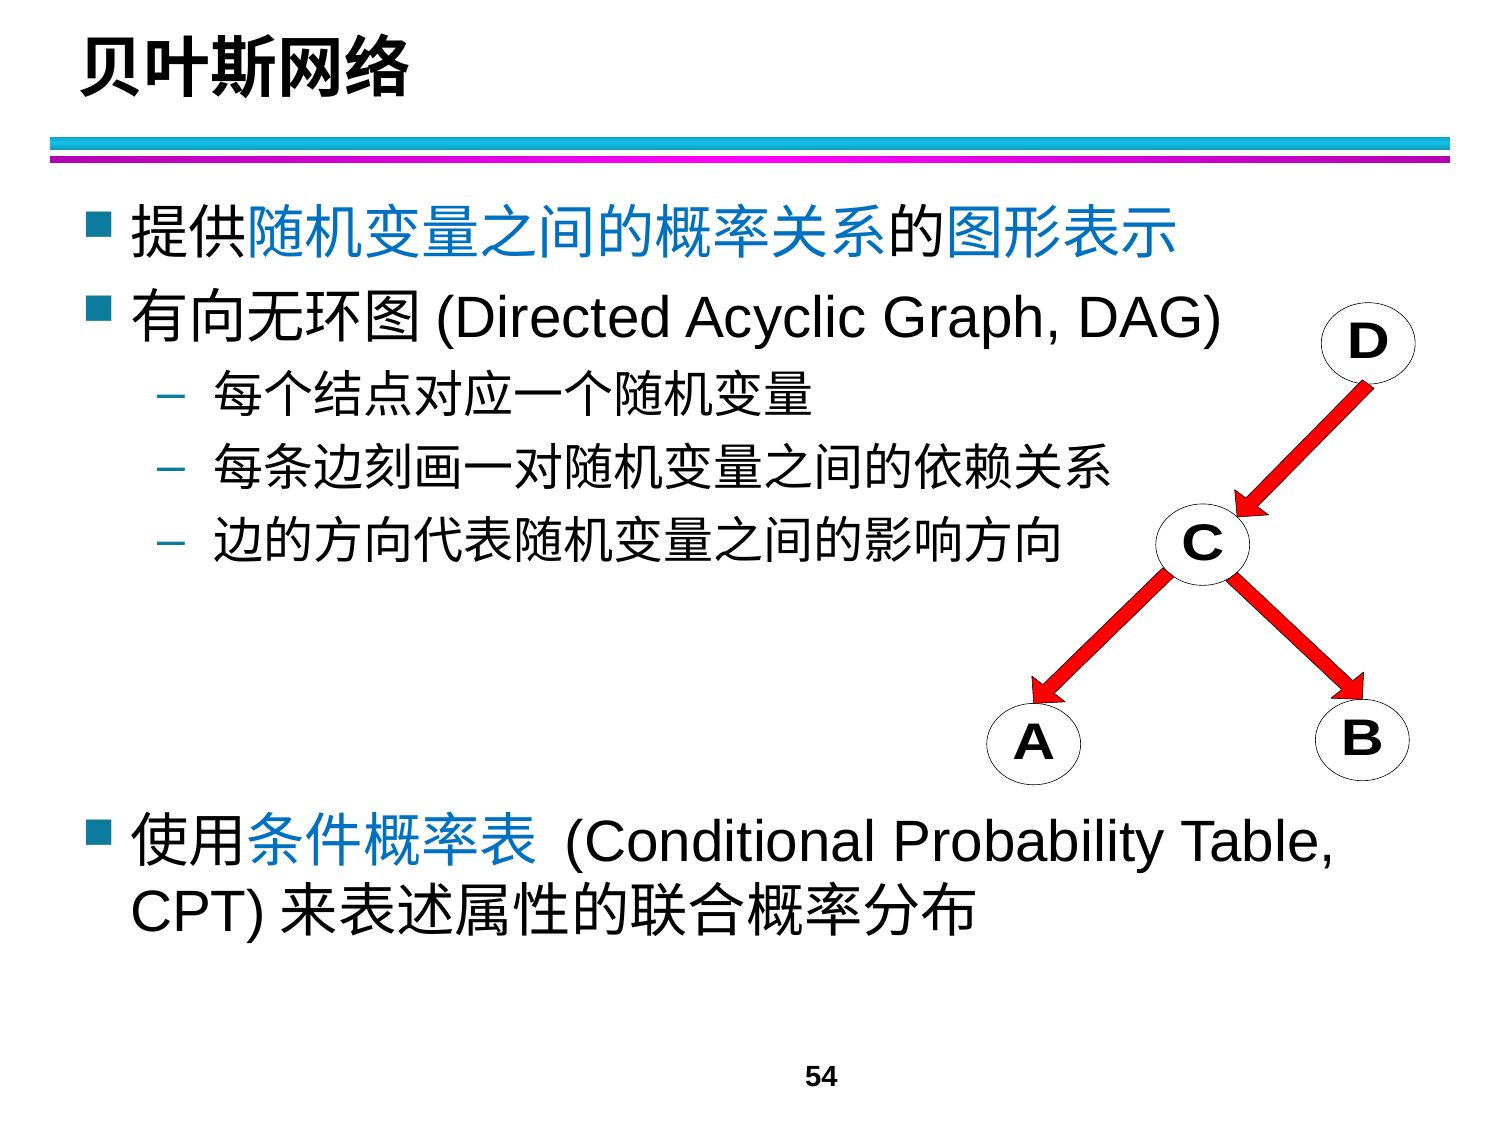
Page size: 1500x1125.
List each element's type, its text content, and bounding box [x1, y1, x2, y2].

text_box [983, 299, 1419, 788]
list 提供随机变量之间的概率关系的图形表示 有向无环图(Directed Acyclic Graph, DAG) 每个结点对应一个随机变量 每条边刻画一对随机变量之间的依赖关系 边的方向代表随机变量之间的影响方向 使用条件概率表 (Conditional Probability Table, CPT)来表述属性的联合概率分布 [67, 187, 1432, 1038]
title 贝叶斯网络 [62, 24, 1421, 113]
